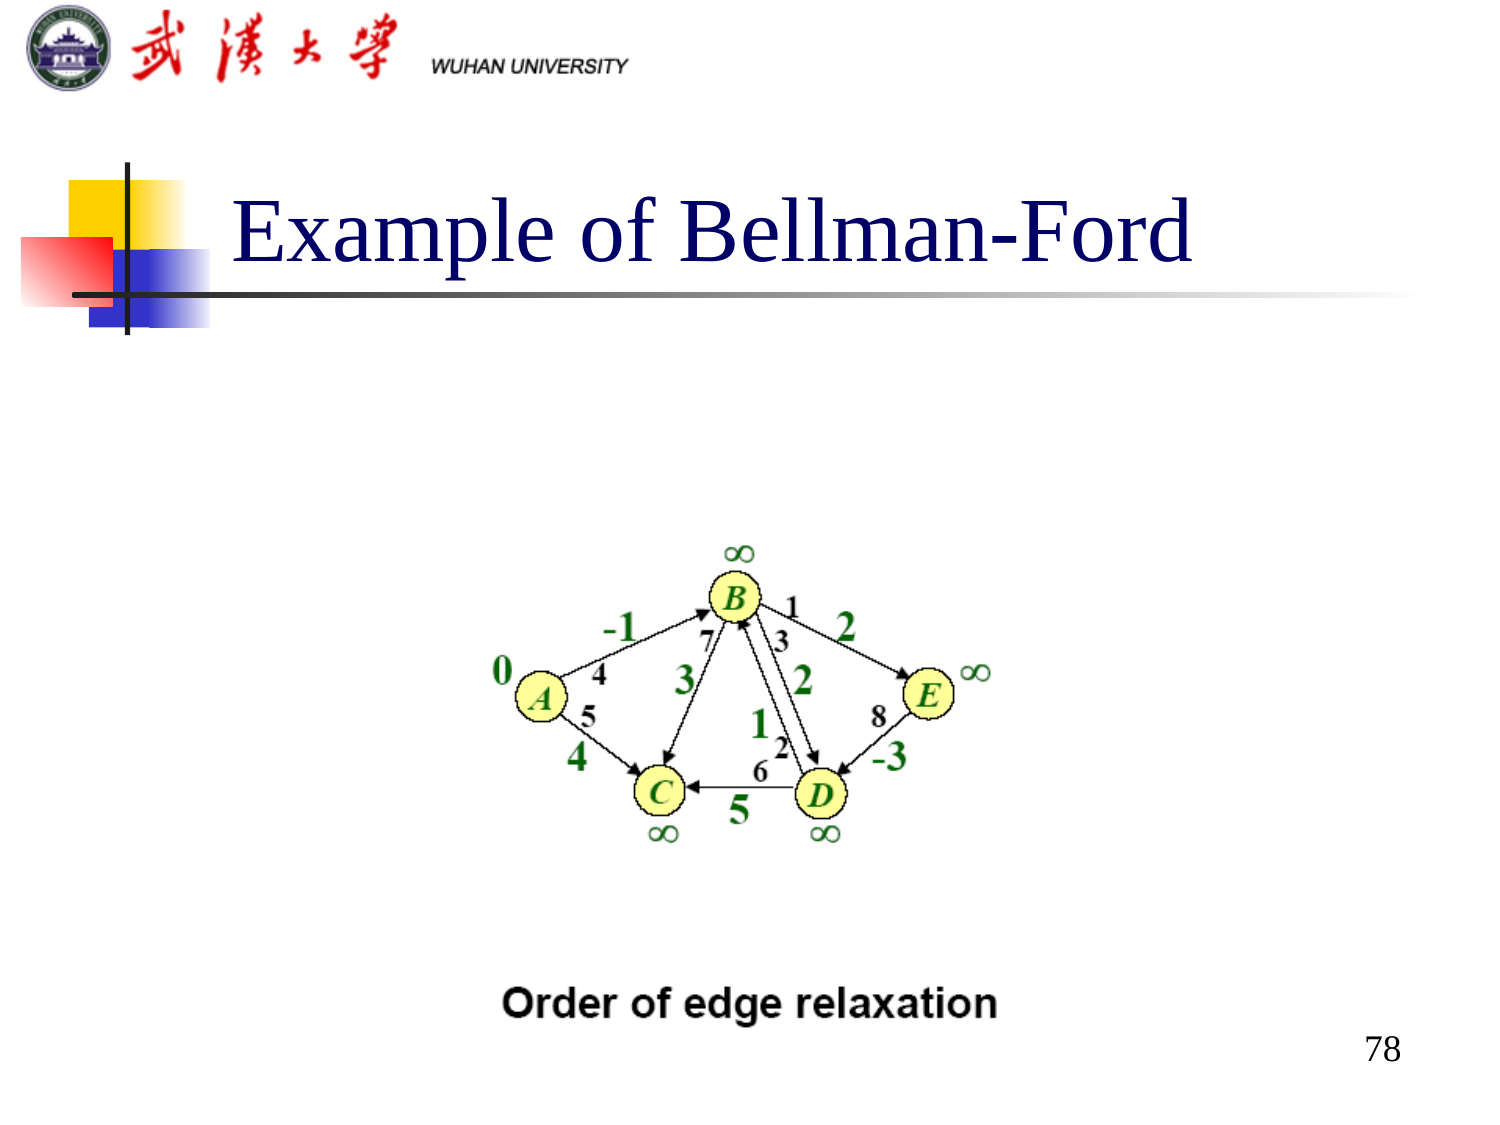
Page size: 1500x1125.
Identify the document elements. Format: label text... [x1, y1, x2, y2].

slide_number 78 [1349, 1016, 1500, 1092]
picture [0, 0, 643, 93]
picture [462, 512, 1026, 1037]
text_box Example of Bellman-Ford [216, 162, 1429, 288]
